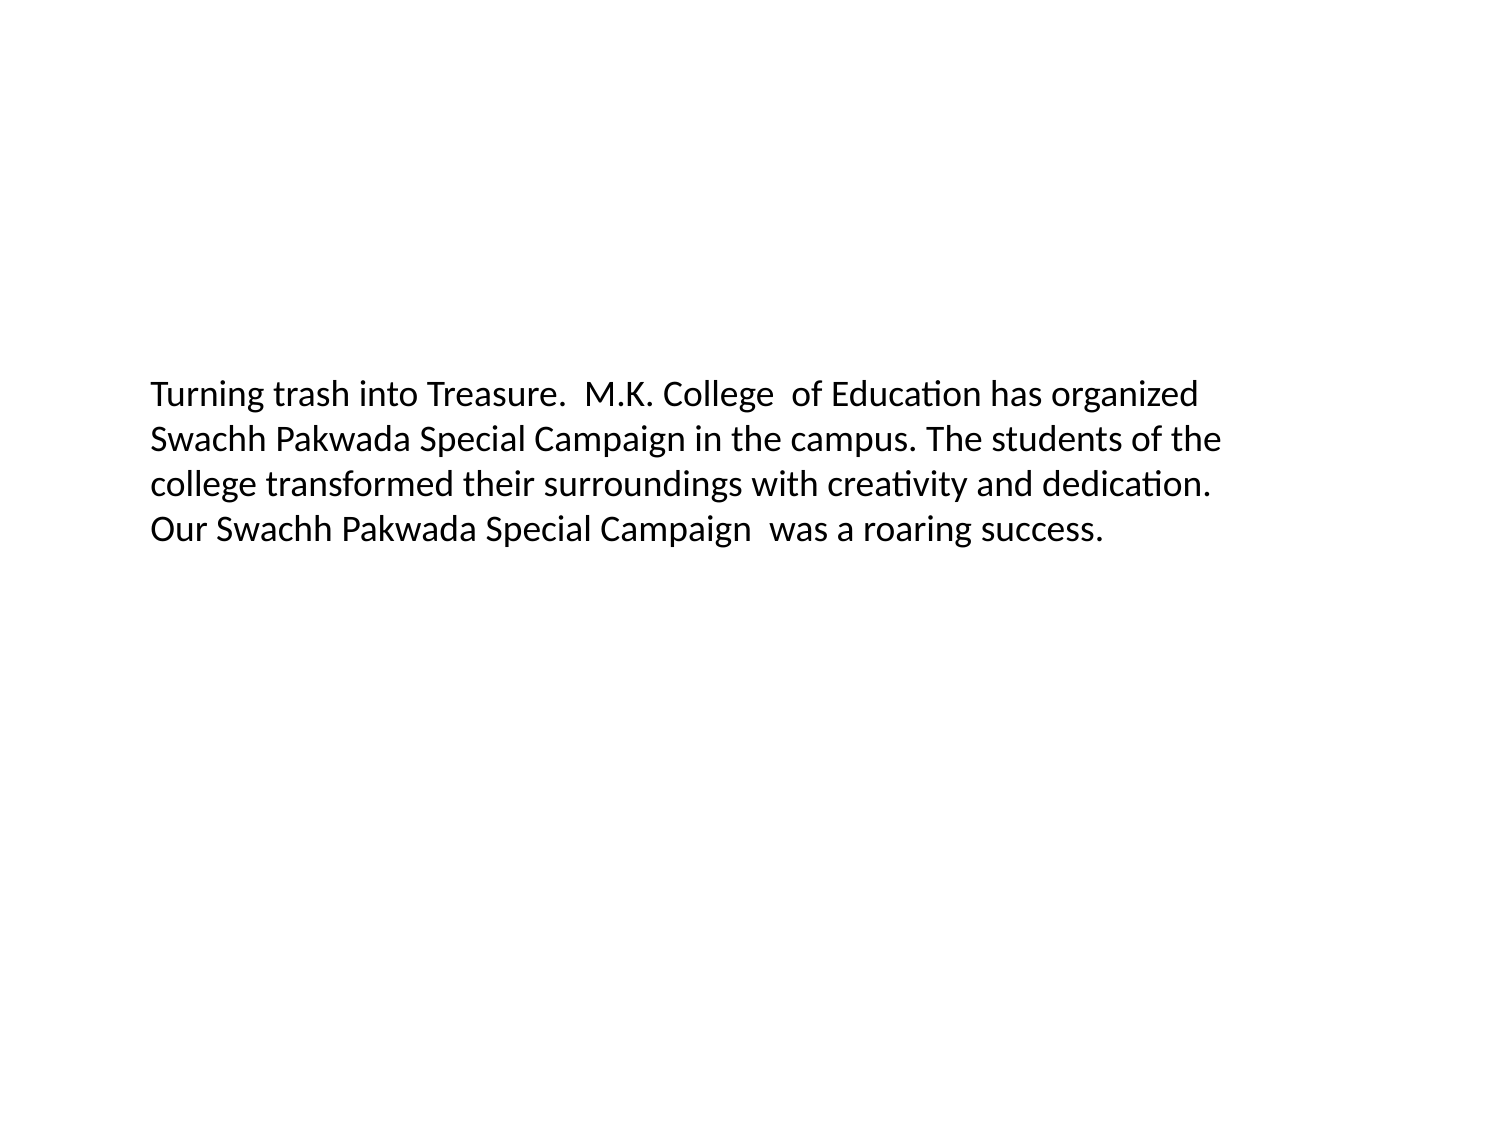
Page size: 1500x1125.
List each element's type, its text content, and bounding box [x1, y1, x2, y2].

text_box Turning trash into Treasure. M.K. College of Education has organized Swachh Pakwada Special Campaign in the campus. The students of the college transformed their surroundings with creativity and dedication. Our Swachh Pakwada Special Campaign was a roaring success. [135, 361, 1294, 557]
